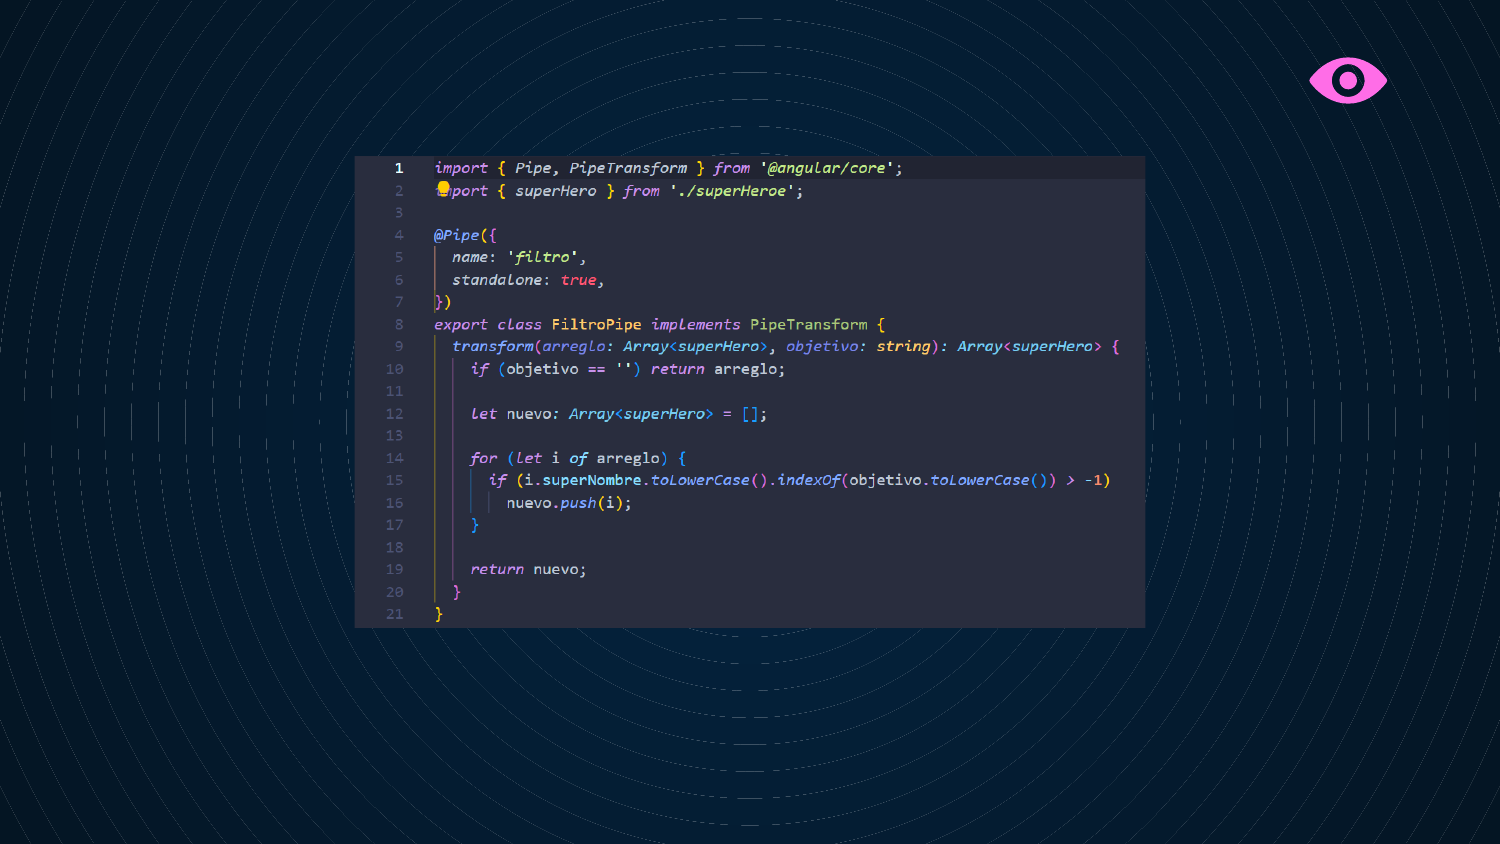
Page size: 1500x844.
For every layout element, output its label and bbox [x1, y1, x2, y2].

picture [354, 156, 1146, 629]
text_box [1309, 57, 1388, 104]
